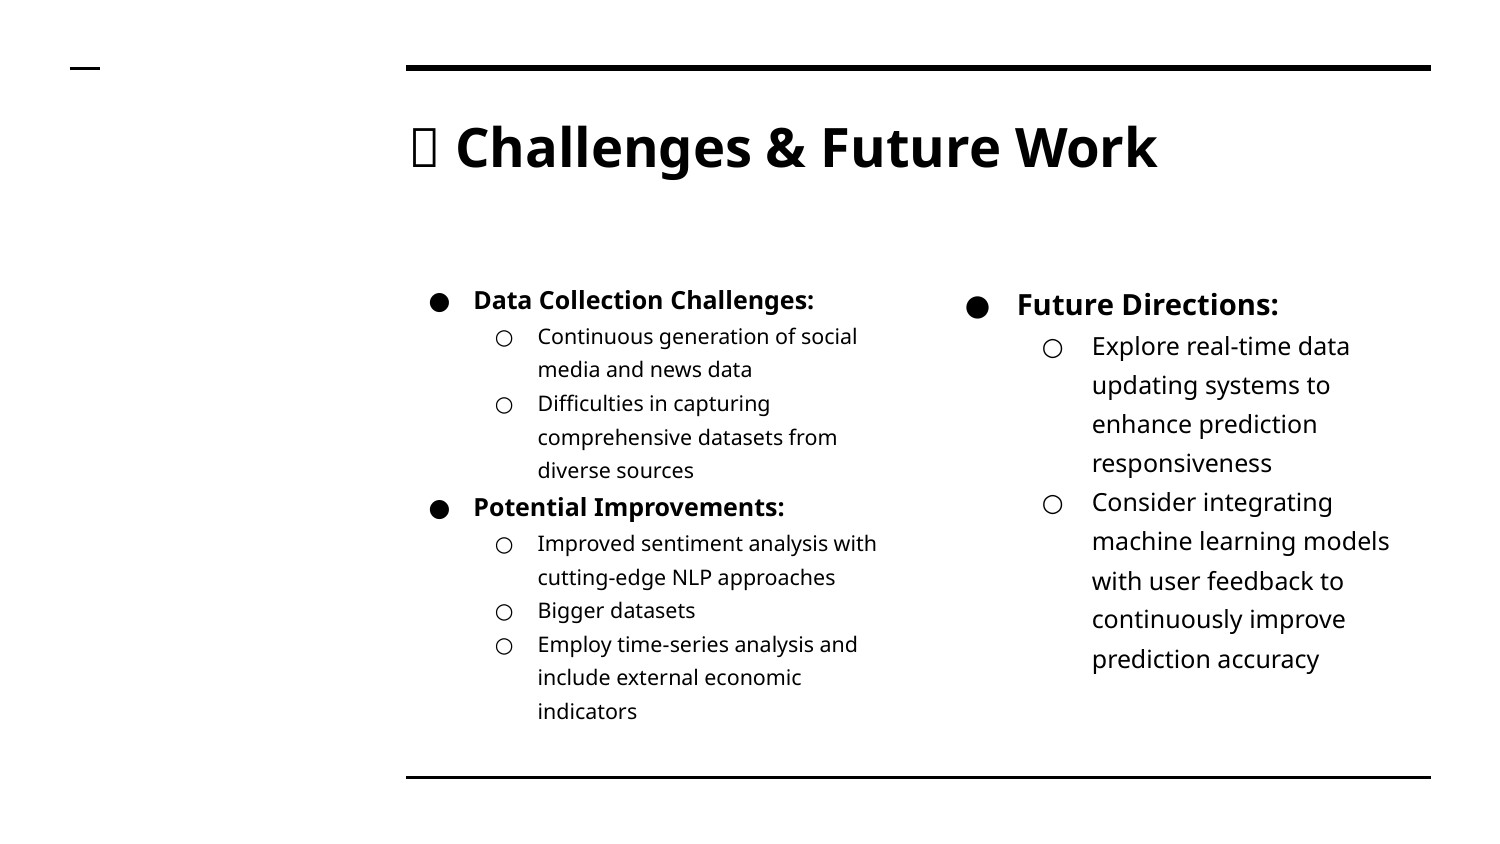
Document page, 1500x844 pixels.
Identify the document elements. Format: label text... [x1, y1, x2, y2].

list Data Collection Challenges: Continuous generation of social media and news data Difficulties in capturing comprehensive datasets from diverse sources Potential Improvements: Improved sentiment analysis with cutting-edge NLP approaches Bigger datasets Employ time-series analysis and include external economic indicators [393, 262, 898, 756]
list Future Directions: Explore real-time data updating systems to enhance prediction responsiveness Consider integrating machine learning models with user feedback to continuously improve prediction accuracy [926, 262, 1431, 756]
title 🔮 Challenges & Future Work [393, 94, 1431, 199]
